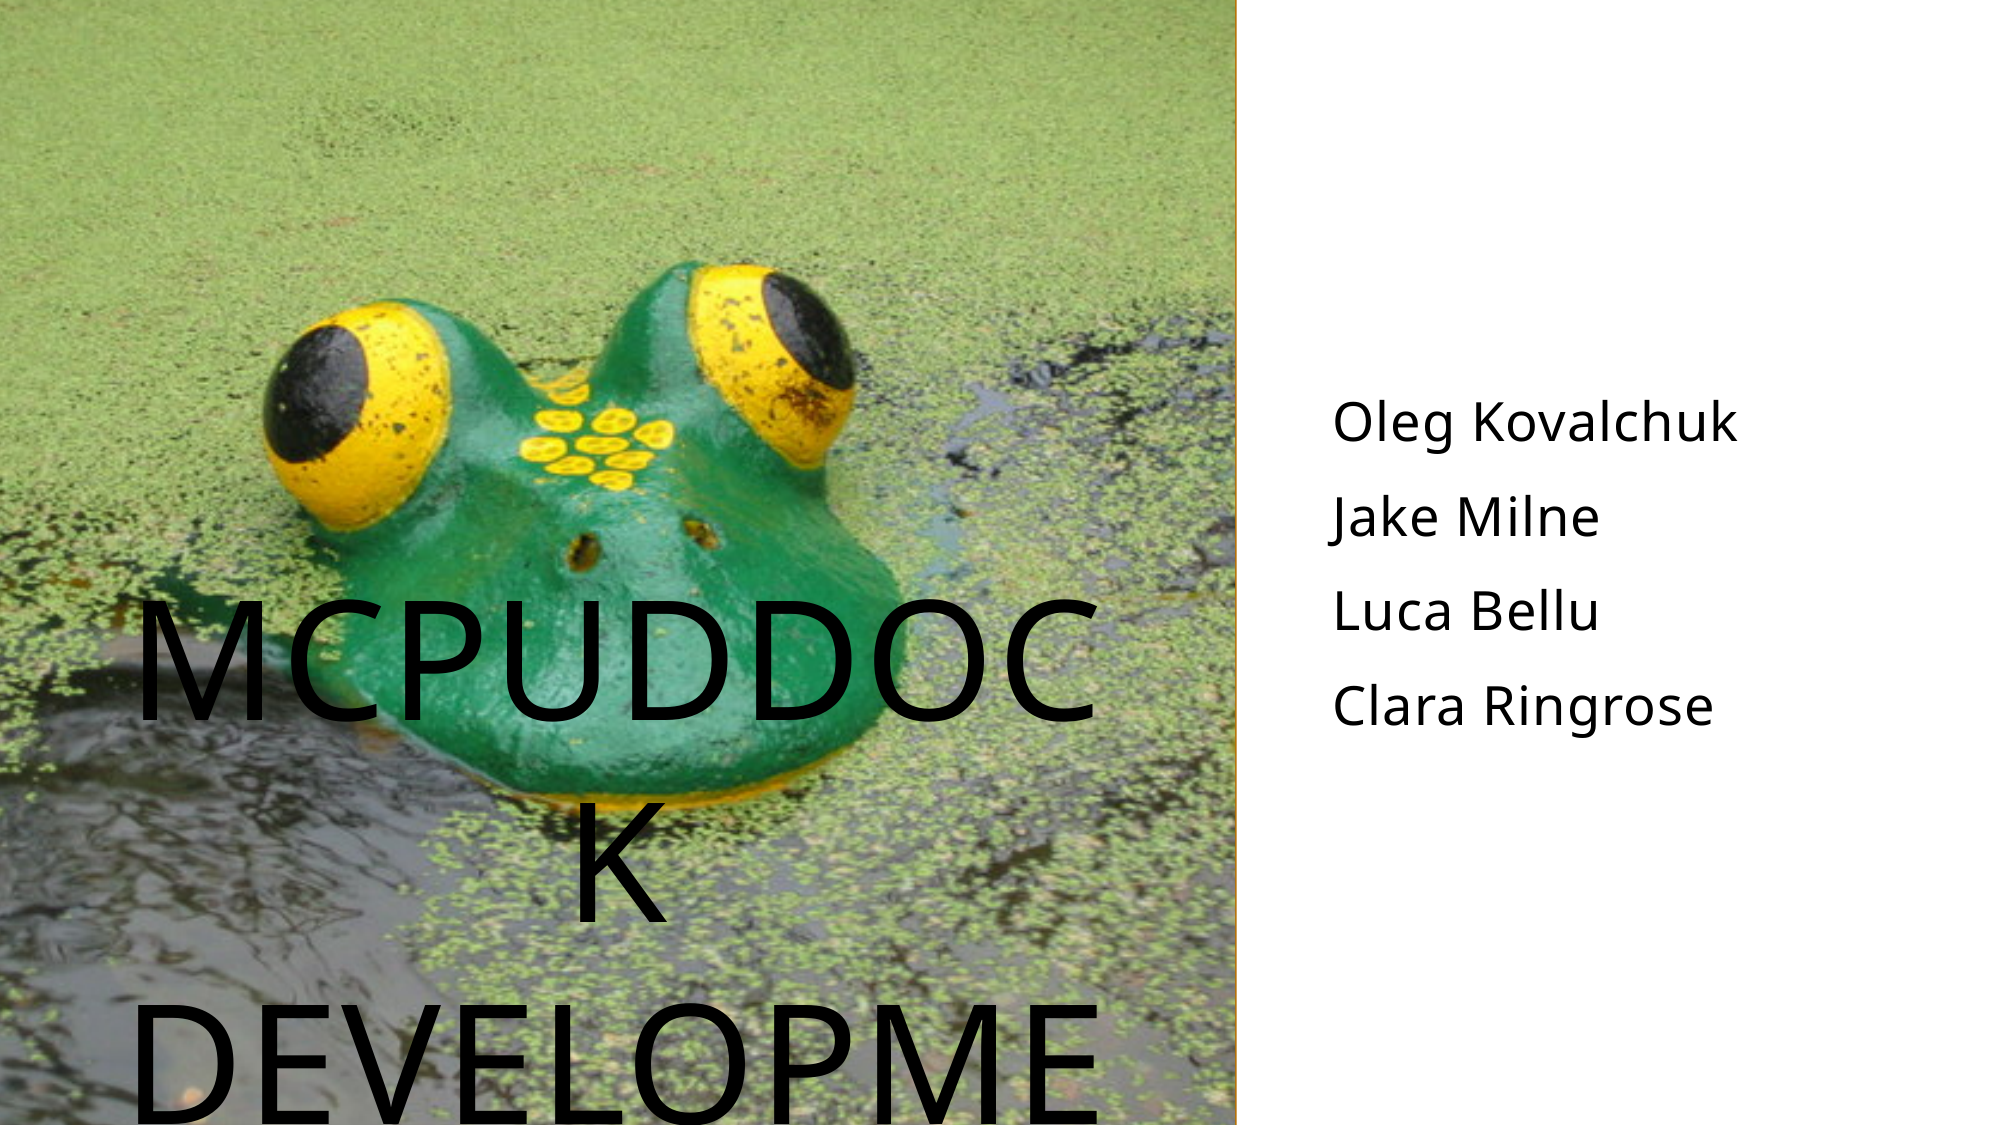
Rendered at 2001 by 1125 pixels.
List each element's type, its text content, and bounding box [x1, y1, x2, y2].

list Oleg Kovalchuk Jake Milne Luca Bellu Clara Ringrose [1317, 102, 1842, 1020]
picture [0, 0, 1236, 1125]
